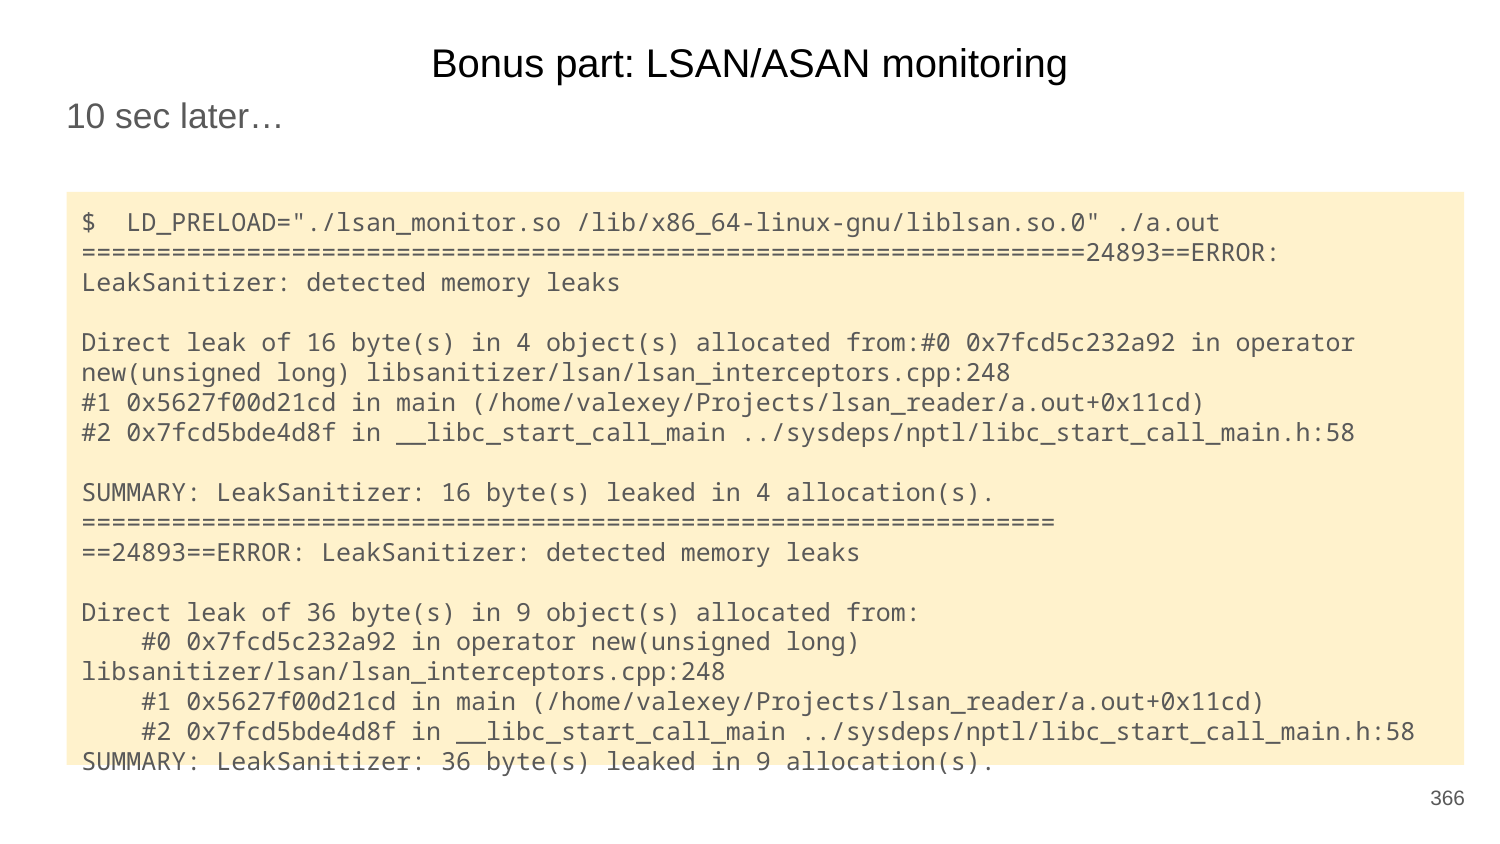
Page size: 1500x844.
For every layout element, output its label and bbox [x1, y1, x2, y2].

slide_number [1389, 764, 1480, 830]
text_box [51, 22, 1480, 812]
